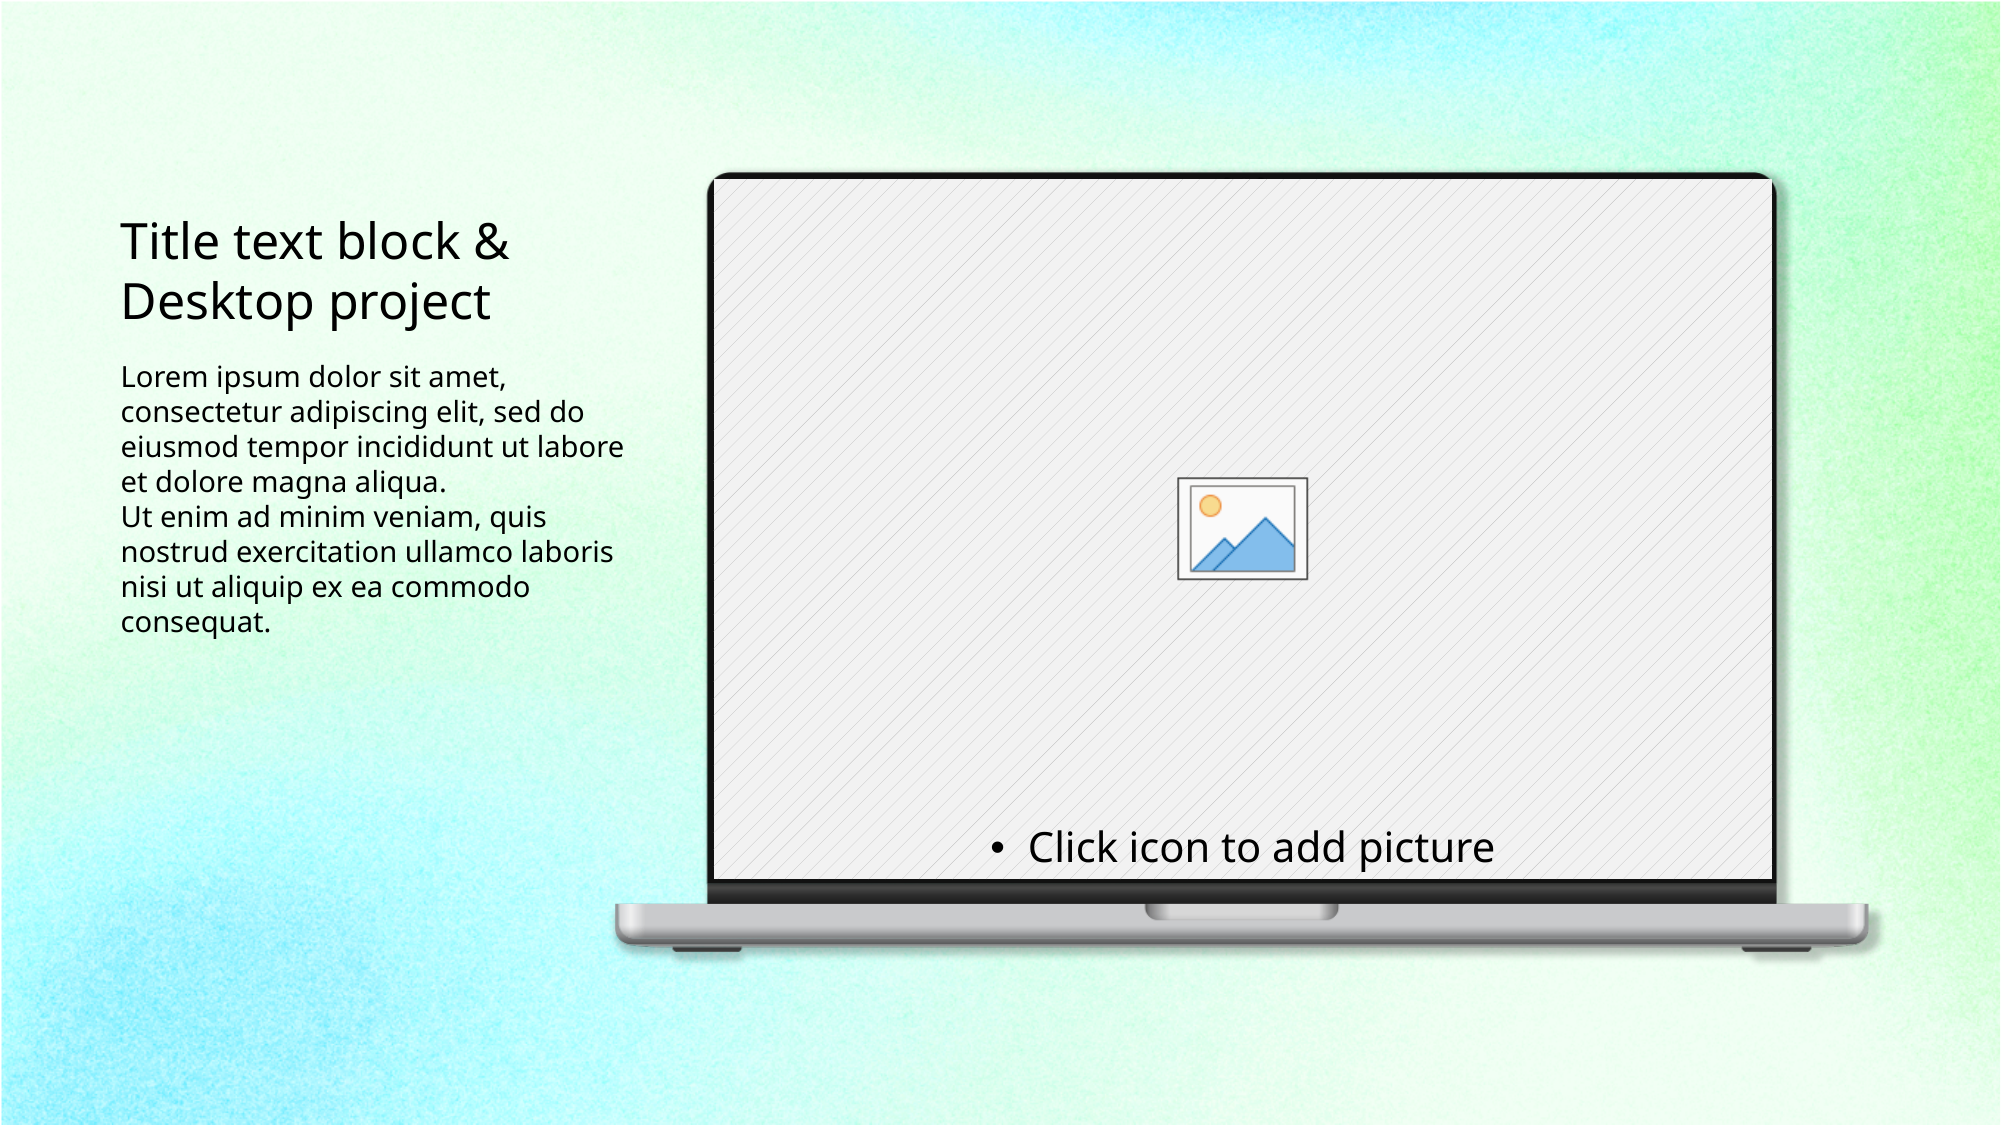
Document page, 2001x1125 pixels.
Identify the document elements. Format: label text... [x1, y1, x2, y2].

text_box Title text block & Desktop project [105, 201, 611, 337]
picture [3, 2, 2001, 1125]
text_box Lorem ipsum dolor sit amet, consectetur adipiscing elit, sed do eiusmod tempor incididunt ut labore et dolore magna aliqua. Ut enim ad minim veniam, quis nostrud exercitation ullamco laboris nisi ut aliquip ex ea commodo consequat. [105, 351, 611, 646]
